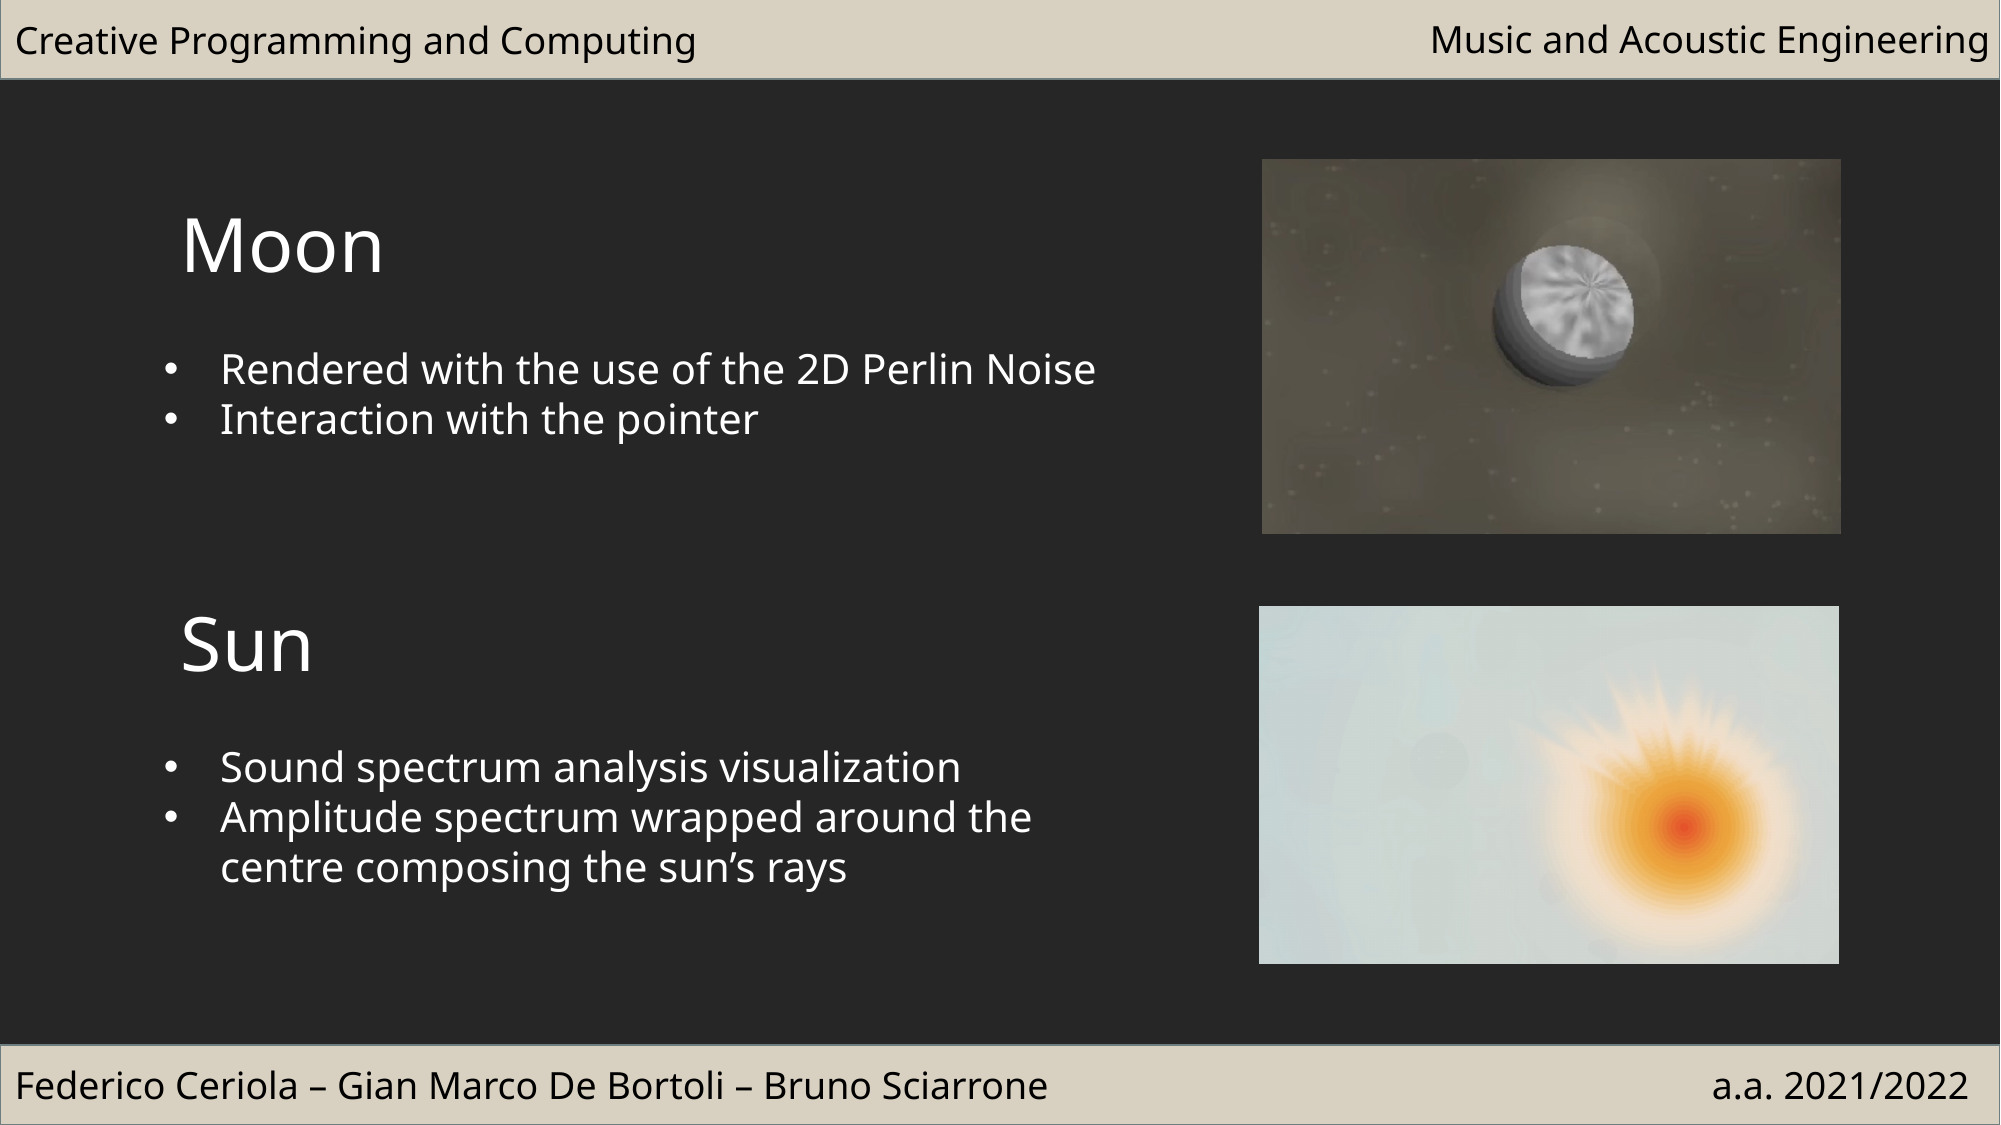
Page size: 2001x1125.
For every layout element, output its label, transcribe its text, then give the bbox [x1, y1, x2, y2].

picture [1262, 159, 1841, 534]
text_box Rendered with the use of the 2D Perlin Noise Interaction with the pointer [149, 335, 1179, 451]
picture [1259, 606, 1839, 964]
text_box Federico Ceriola – Gian Marco De Bortoli – Bruno Sciarrone [0, 1044, 2000, 1125]
text_box Moon [165, 189, 401, 295]
text_box Music and Acoustic Engineering [1414, 8, 2000, 69]
text_box [0, 80, 2000, 1044]
text_box Creative Programming and Computing [0, 0, 2000, 80]
text_box a.a. 2021/2022 [1697, 1054, 1985, 1115]
text_box Sun [166, 588, 330, 694]
text_box Sound spectrum analysis visualization Amplitude spectrum wrapped around the centre composing the sun’s rays [149, 733, 1179, 899]
